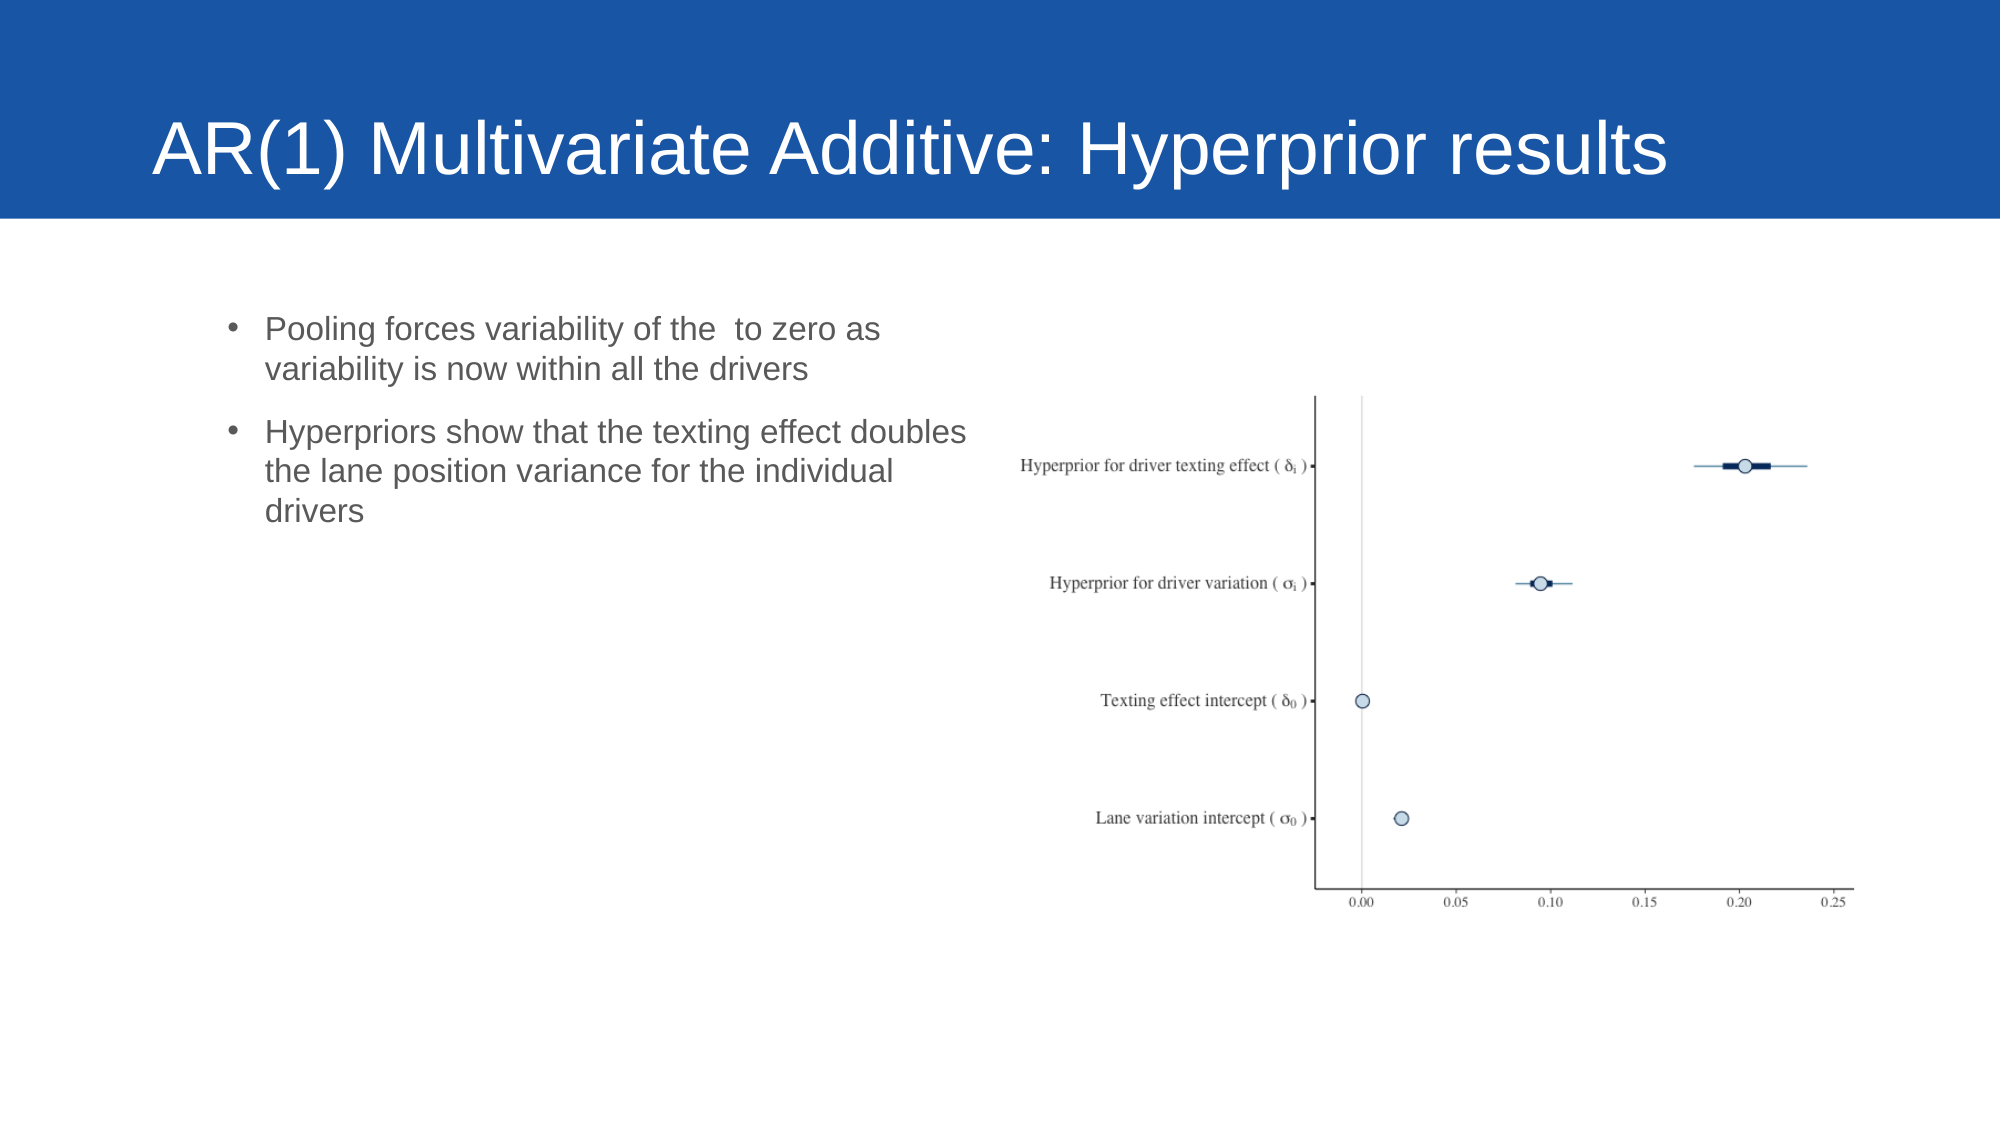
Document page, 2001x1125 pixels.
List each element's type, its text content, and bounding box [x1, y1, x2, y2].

picture [1012, 387, 1863, 919]
title AR(1) Multivariate Additive: Hyperprior results [137, 0, 1863, 198]
